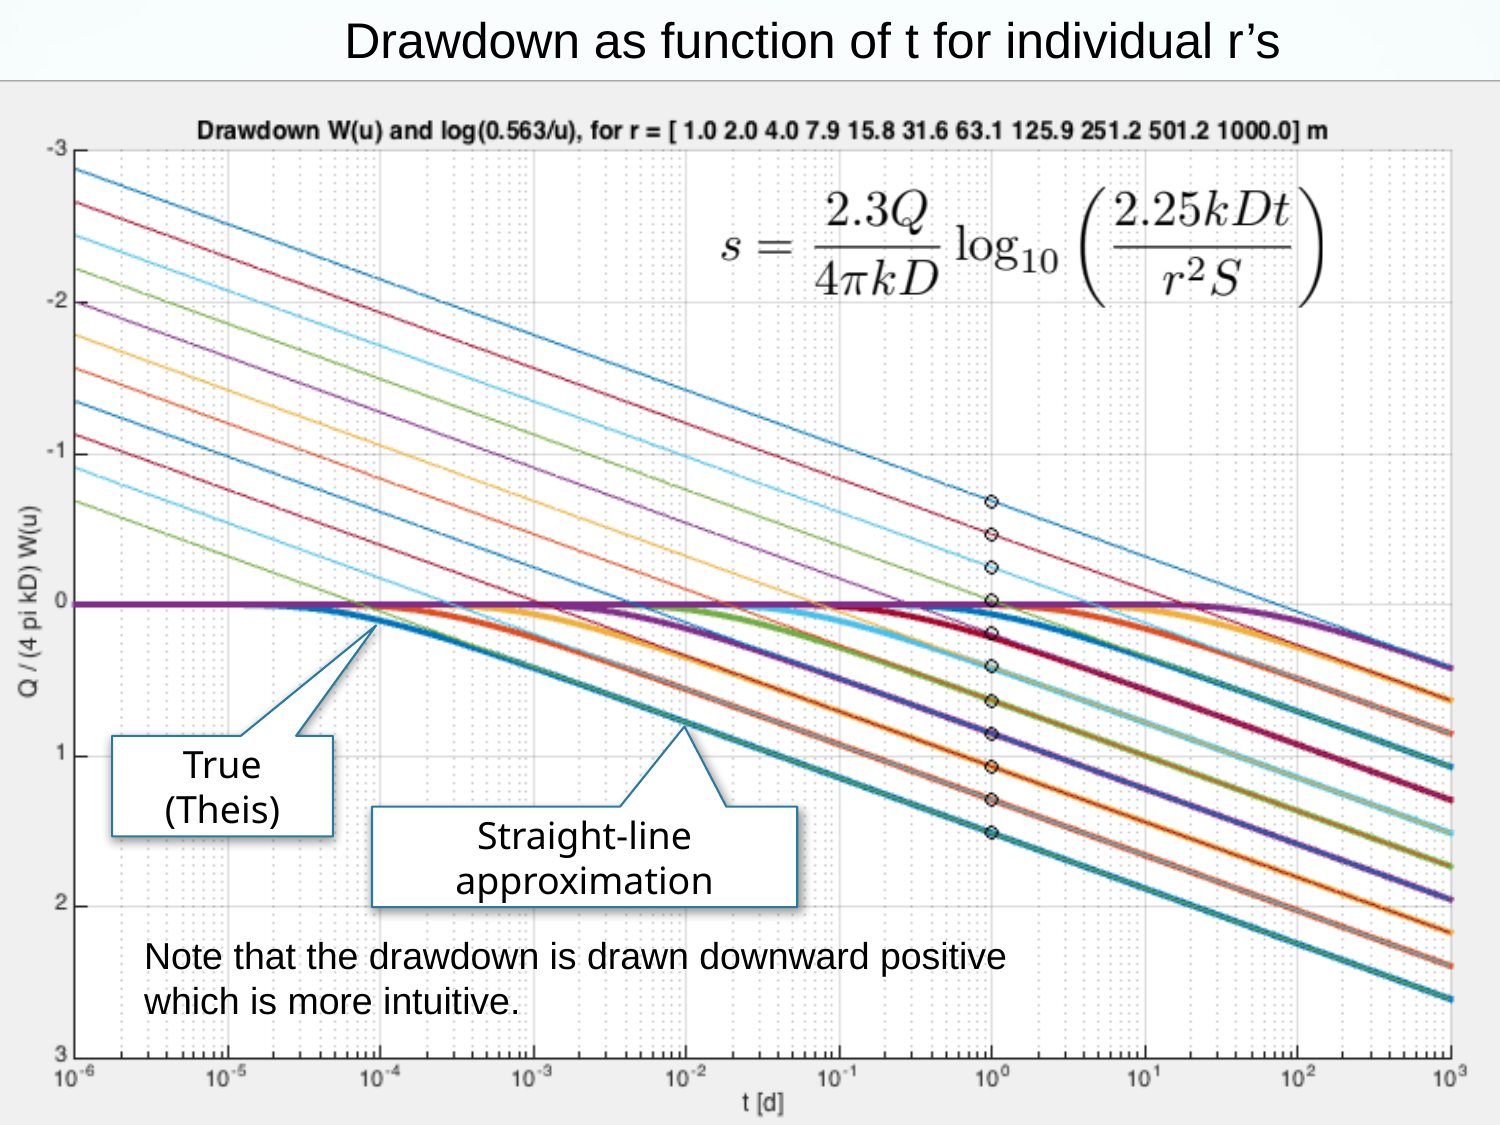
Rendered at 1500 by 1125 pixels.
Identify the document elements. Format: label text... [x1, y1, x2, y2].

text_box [0, 80, 1500, 1125]
text_box Drawdown as function of t for individual r’s [329, 1, 1297, 76]
